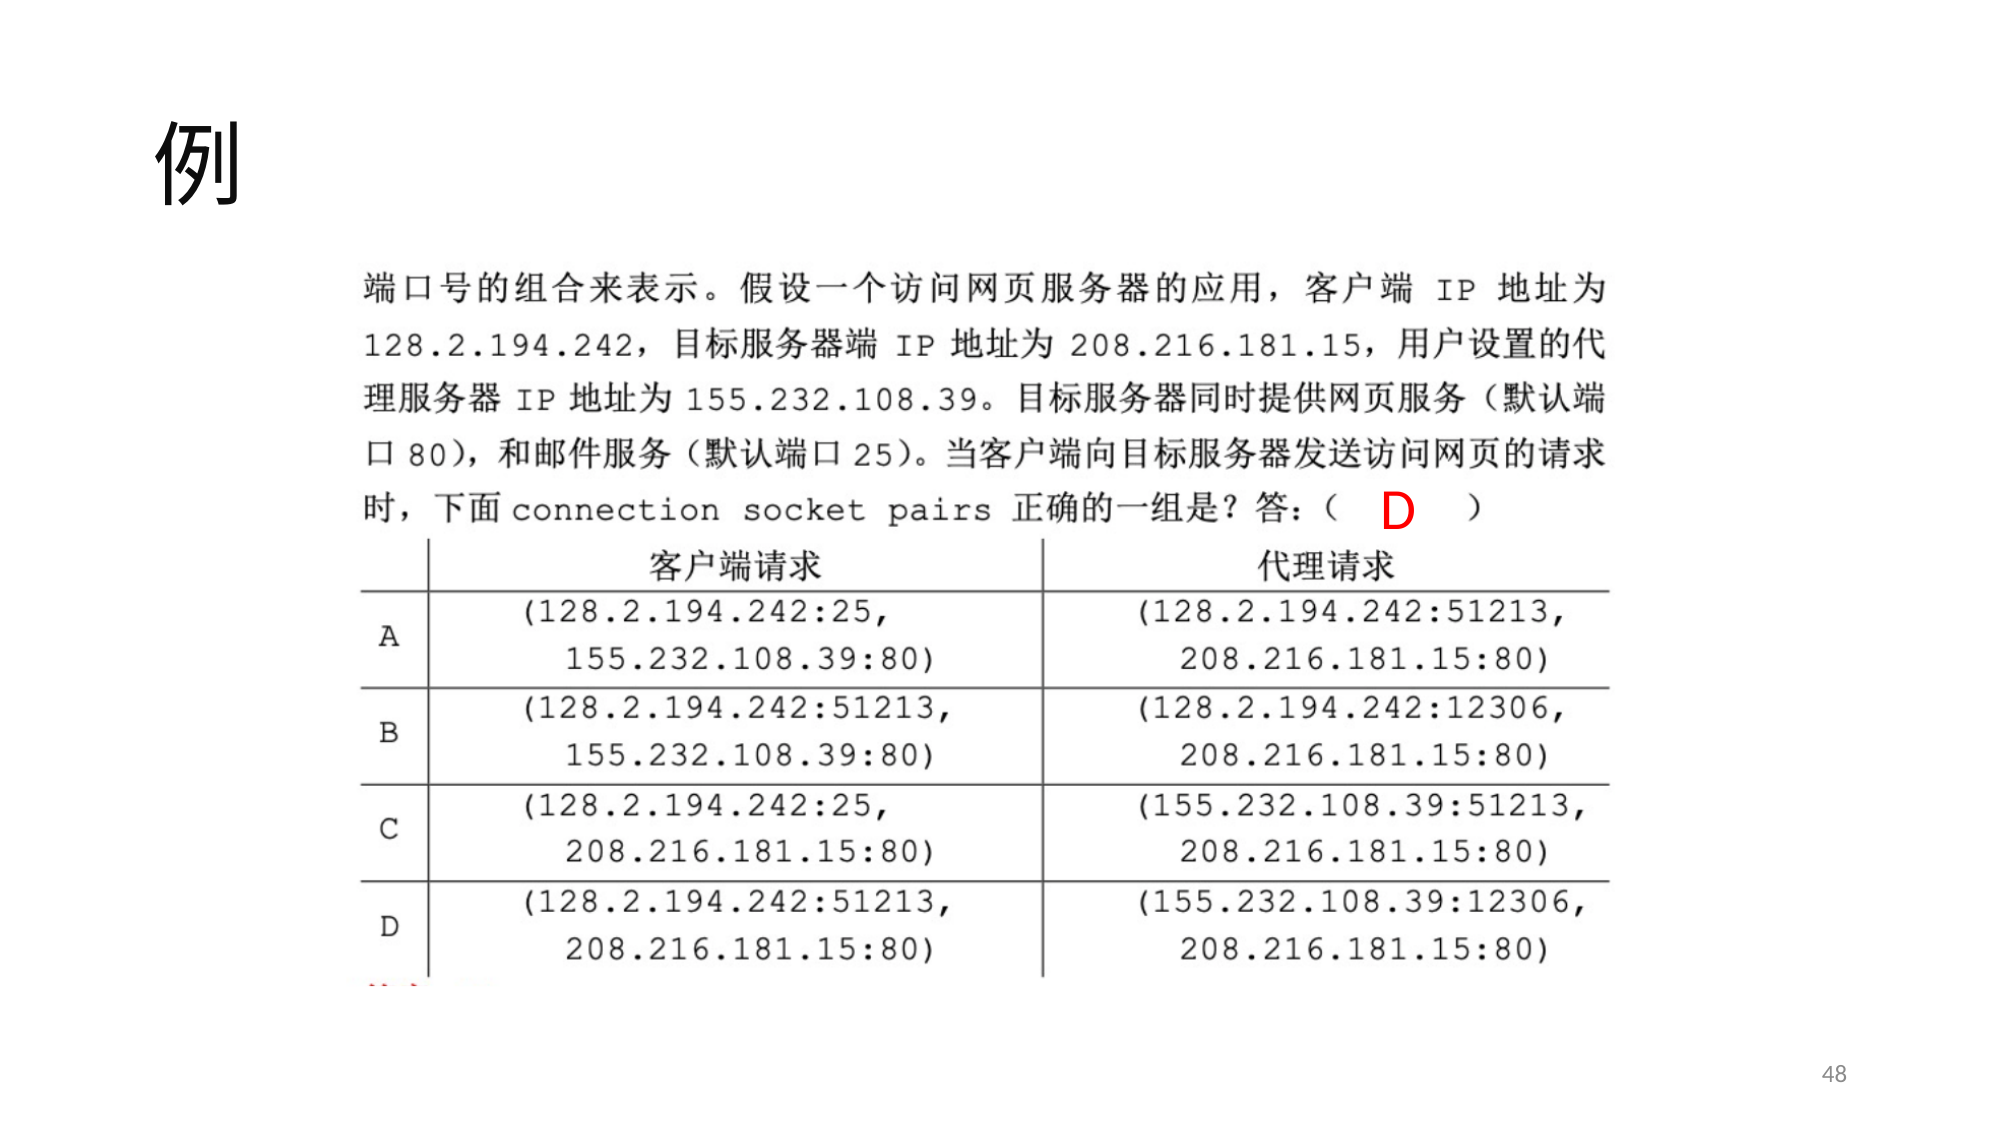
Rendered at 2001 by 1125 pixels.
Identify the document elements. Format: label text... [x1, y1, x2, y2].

title 例 [137, 59, 1863, 278]
slide_number 48 [1412, 1042, 1863, 1103]
picture [183, 246, 1817, 1043]
